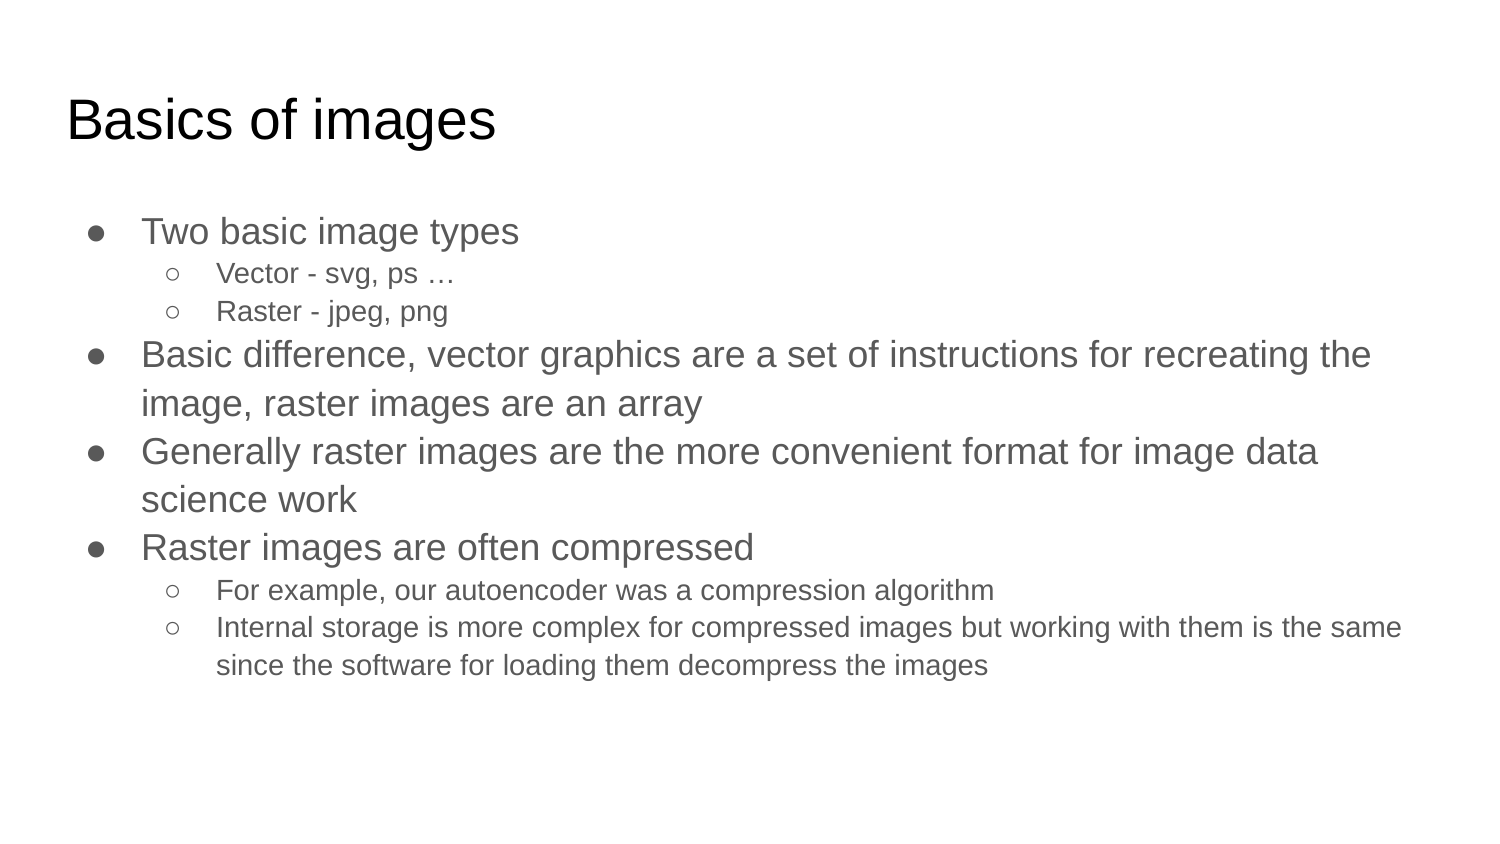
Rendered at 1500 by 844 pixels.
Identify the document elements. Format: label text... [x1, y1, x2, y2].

list Two basic image types Vector - svg, ps … Raster - jpeg, png Basic difference, vector graphics are a set of instructions for recreating the image, raster images are an array Generally raster images are the more convenient format for image data science work Raster images are often compressed For example, our autoencoder was a compression algorithm Internal storage is more complex for compressed images but working with them is the same since the software for loading them decompress the images [51, 189, 1449, 750]
title Basics of images [51, 72, 1449, 167]
